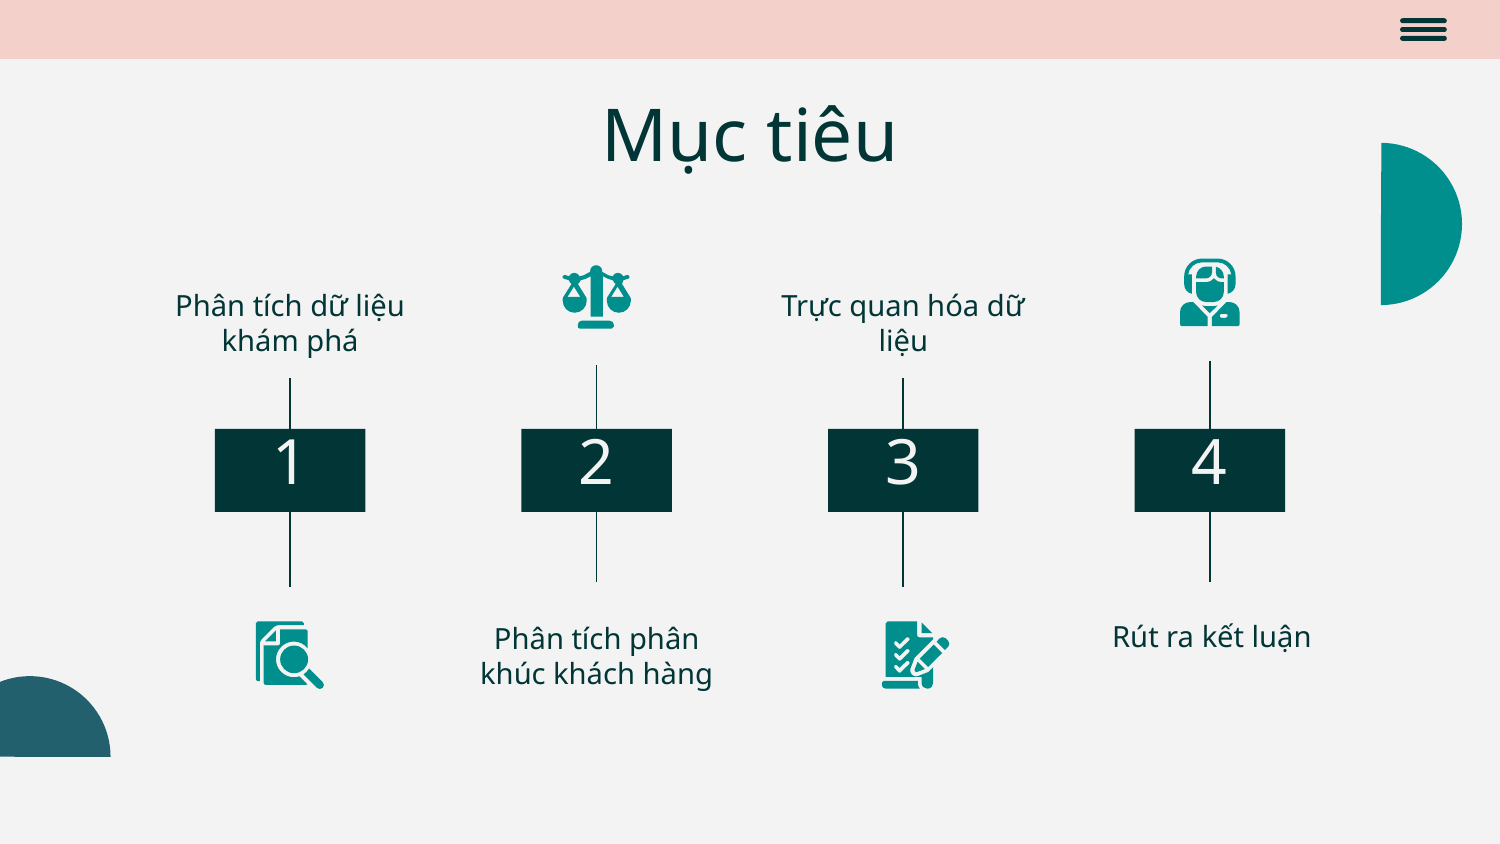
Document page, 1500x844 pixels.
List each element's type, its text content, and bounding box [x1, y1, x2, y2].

text_box 3 [828, 428, 979, 512]
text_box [562, 265, 632, 329]
text_box 1 [214, 428, 366, 512]
text_box 4 [1134, 428, 1286, 512]
text_box Trực quan hóa dữ liệu [750, 265, 1057, 379]
title Mục tiêu [118, 73, 1382, 168]
text_box Phân tích phân khúc khách hàng [443, 605, 750, 718]
text_box [1141, 224, 1279, 361]
text_box [834, 586, 972, 724]
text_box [1179, 258, 1240, 327]
text_box [221, 586, 359, 724]
text_box 2 [521, 428, 672, 512]
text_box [881, 621, 950, 689]
text_box Rút ra kết luận [1058, 603, 1366, 716]
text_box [255, 620, 325, 690]
text_box Phân tích dữ liệu khám phá [136, 265, 444, 379]
text_box [528, 228, 666, 366]
